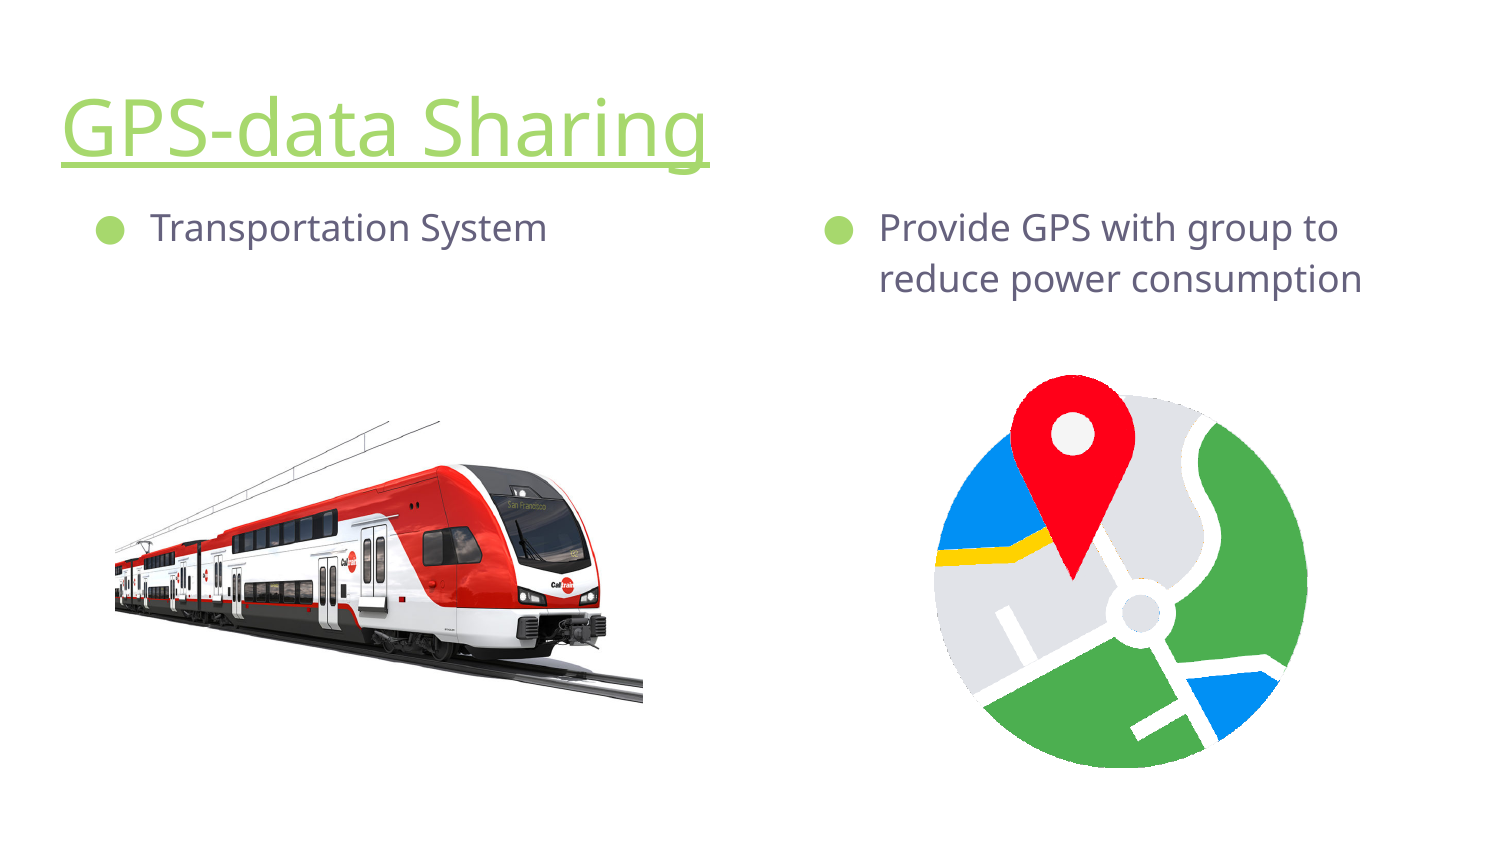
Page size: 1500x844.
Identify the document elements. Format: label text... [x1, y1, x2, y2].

list Transportation System [75, 197, 699, 726]
picture [115, 421, 643, 774]
list Provide GPS with group to reduce power consumption [803, 197, 1428, 726]
title GPS-data Sharing [60, 31, 1500, 173]
picture [924, 375, 1318, 768]
